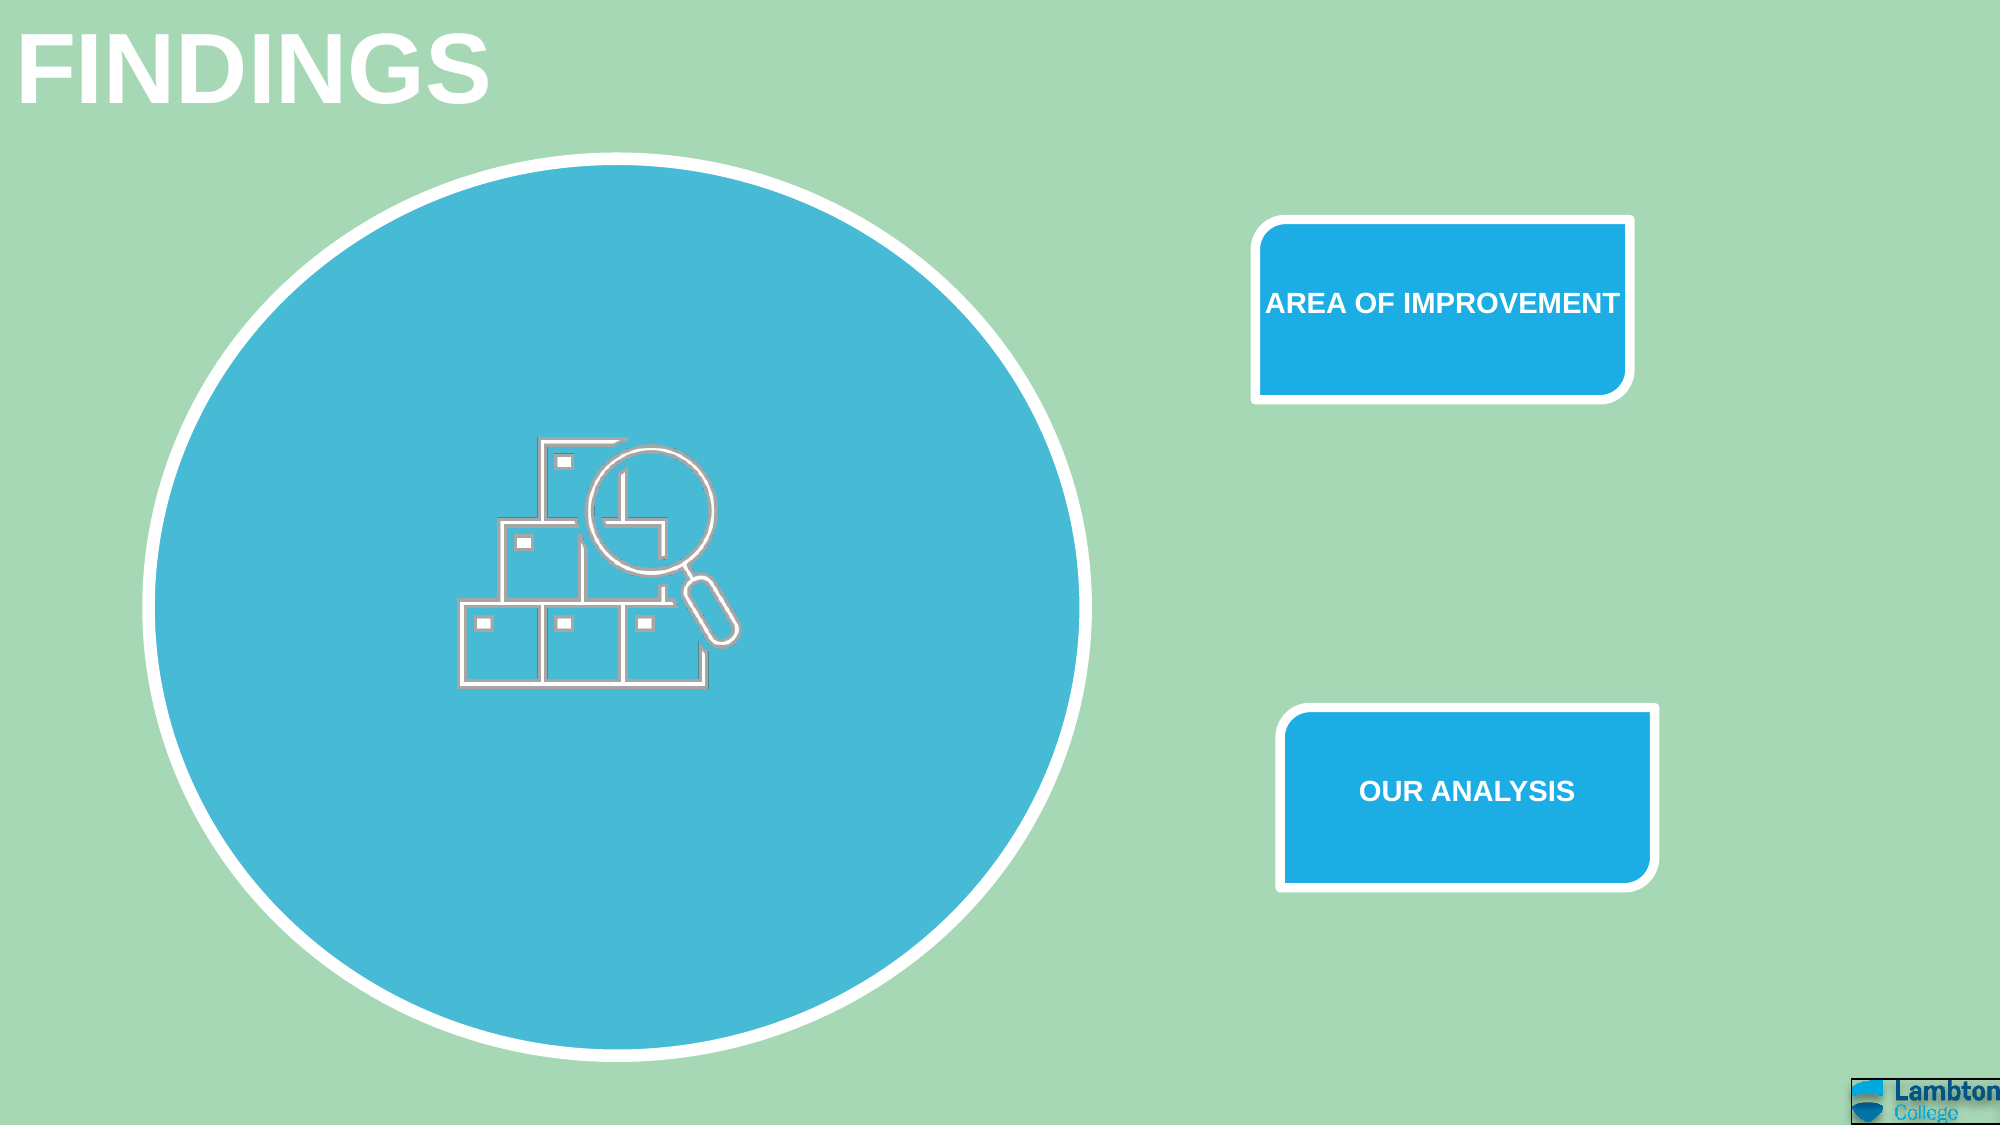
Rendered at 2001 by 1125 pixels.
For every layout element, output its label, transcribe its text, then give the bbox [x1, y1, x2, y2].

picture [1851, 1079, 2000, 1124]
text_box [1255, 707, 1680, 888]
picture [1851, 1079, 1868, 1086]
text_box FINDINGS [0, 0, 880, 132]
picture [428, 401, 750, 724]
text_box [1230, 219, 1655, 401]
text_box [148, 158, 1086, 1056]
